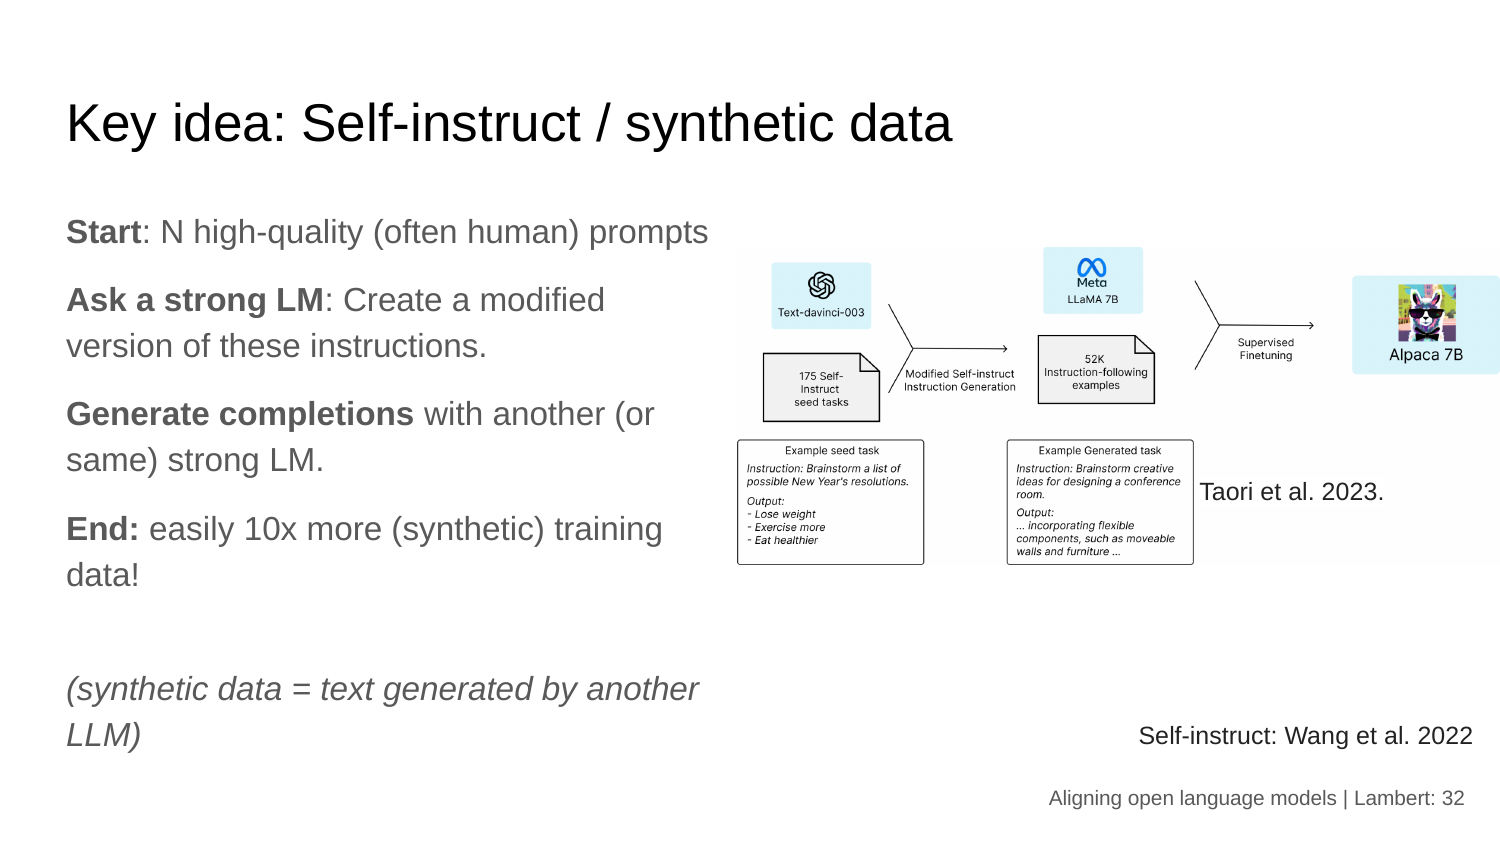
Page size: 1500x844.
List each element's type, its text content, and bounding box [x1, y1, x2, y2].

slide_number Aligning open language models | Lambert: ‹#› [917, 764, 1480, 830]
title Key idea: Self-instruct / synthetic data [51, 72, 1449, 167]
text_box Self-instruct: Wang et al. 2022 [1123, 704, 1491, 765]
picture [736, 247, 1500, 566]
list Start: N high-quality (often human) prompts Ask a strong LM: Create a modified version of these instructions. Generate completions with another (or same) strong LM. End: easily 10x more (synthetic) training data! (synthetic data = text generated by another LLM) [51, 189, 726, 817]
